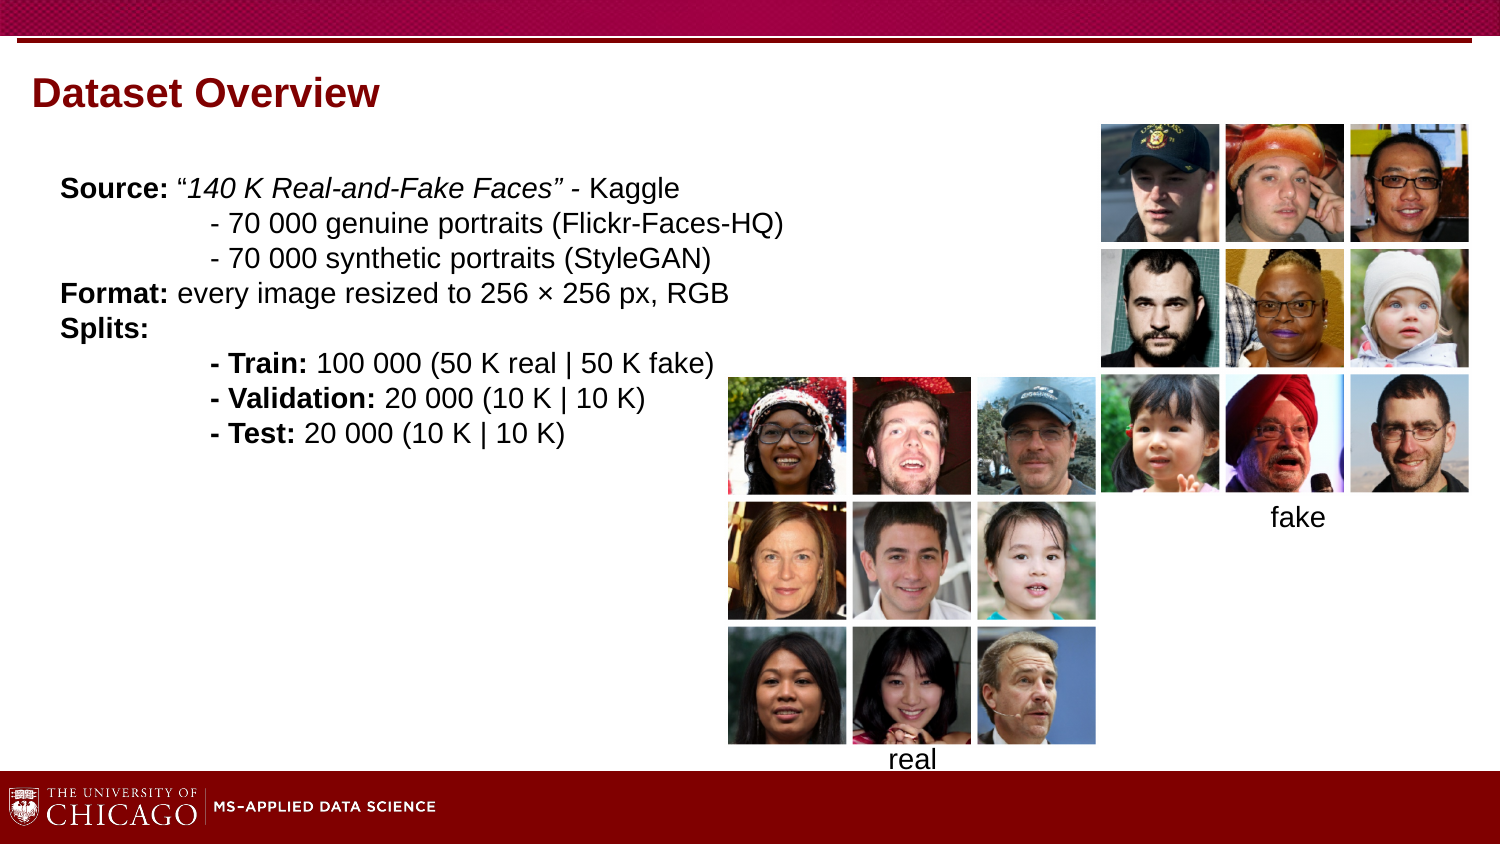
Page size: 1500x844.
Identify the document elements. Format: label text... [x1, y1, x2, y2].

picture [723, 120, 1472, 749]
picture [0, 767, 455, 844]
title Dataset Overview [16, 45, 1472, 136]
text_box real [873, 757, 968, 783]
picture [0, 0, 1500, 36]
text_box Source: “140 K Real-and-Fake Faces” - Kaggle - 70 000 genuine portraits (Flickr-Faces-HQ) - 70 000 synthetic portraits (StyleGAN) Format: every image resized to 256 × 256 px, RGB Splits: - Train: 100 000 (50 K real | 50 K fake) - Validation: 20 000 (10 K | 10 K) - Test: 20 000 (10 K | 10 K) [45, 162, 952, 492]
text_box fake [1255, 504, 1350, 541]
